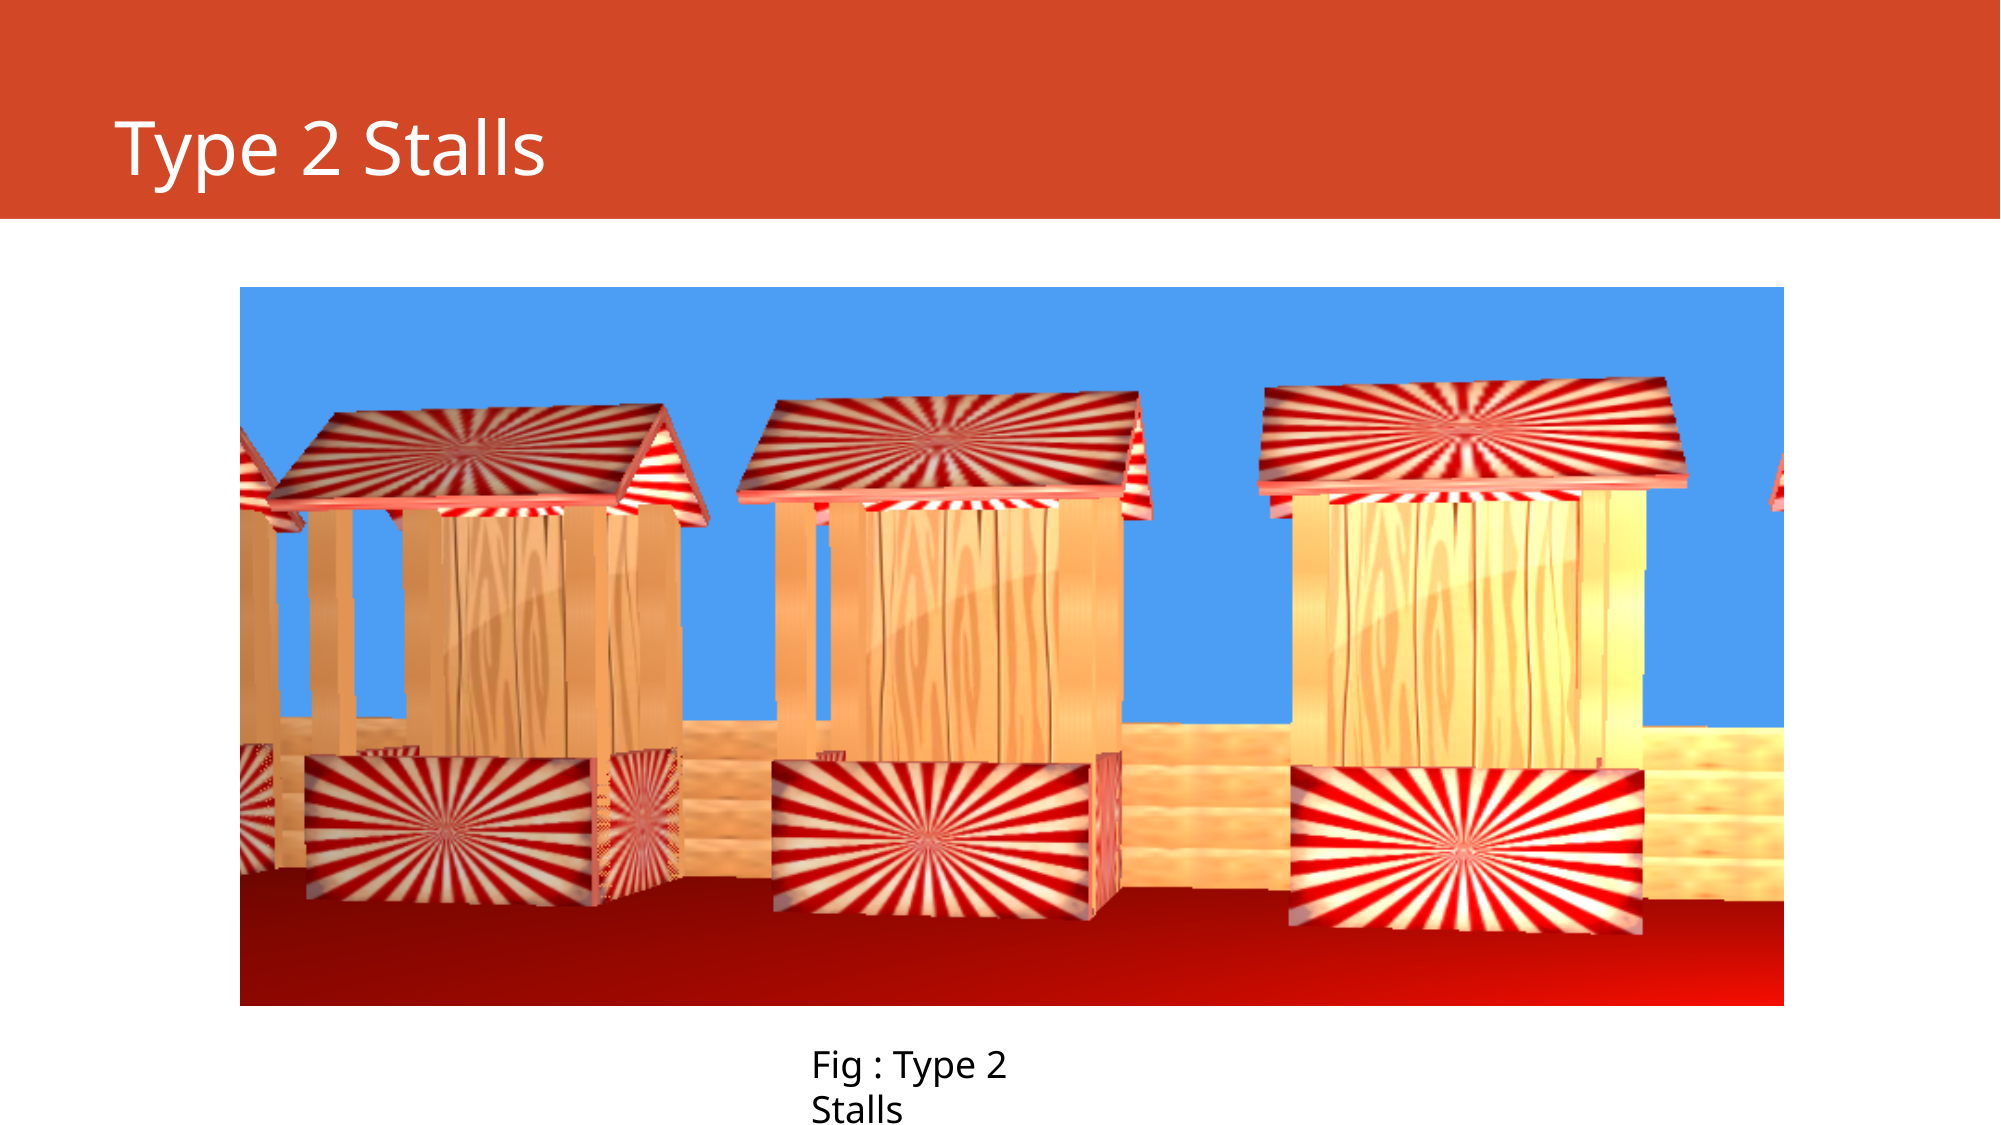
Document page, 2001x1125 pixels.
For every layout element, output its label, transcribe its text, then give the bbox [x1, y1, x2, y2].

text_box Fig : Type 2 Stalls [796, 1033, 1110, 1125]
picture [240, 287, 1784, 1006]
title Type 2 Stalls [99, 0, 1863, 199]
